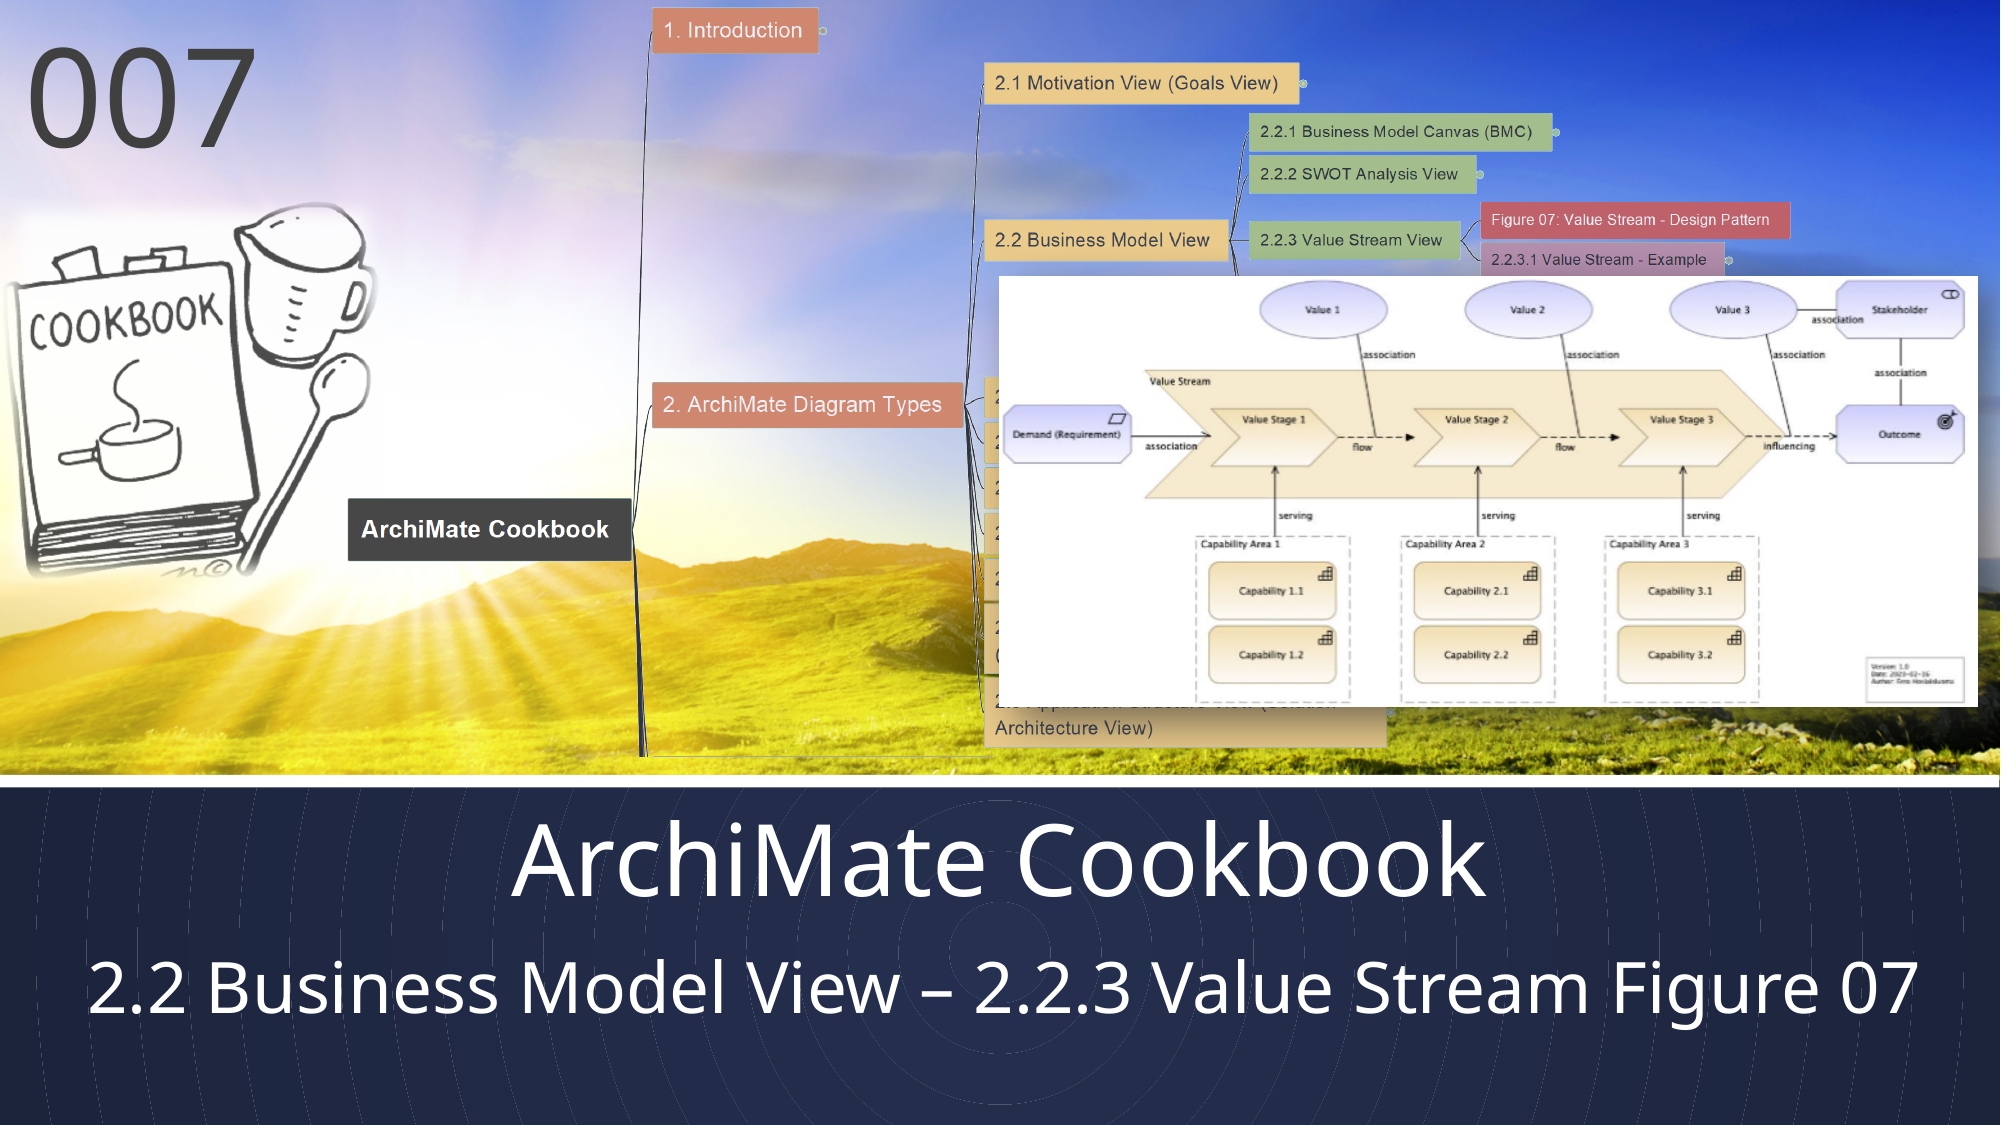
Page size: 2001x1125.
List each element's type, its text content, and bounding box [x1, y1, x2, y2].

title ArchiMate Cookbook [249, 801, 1750, 927]
picture [0, 0, 2000, 774]
text_box 007 [9, 3, 276, 183]
subtitle 2.2 Business Model View – 2.2.3 Value Stream Figure 07 [68, 928, 1941, 1054]
